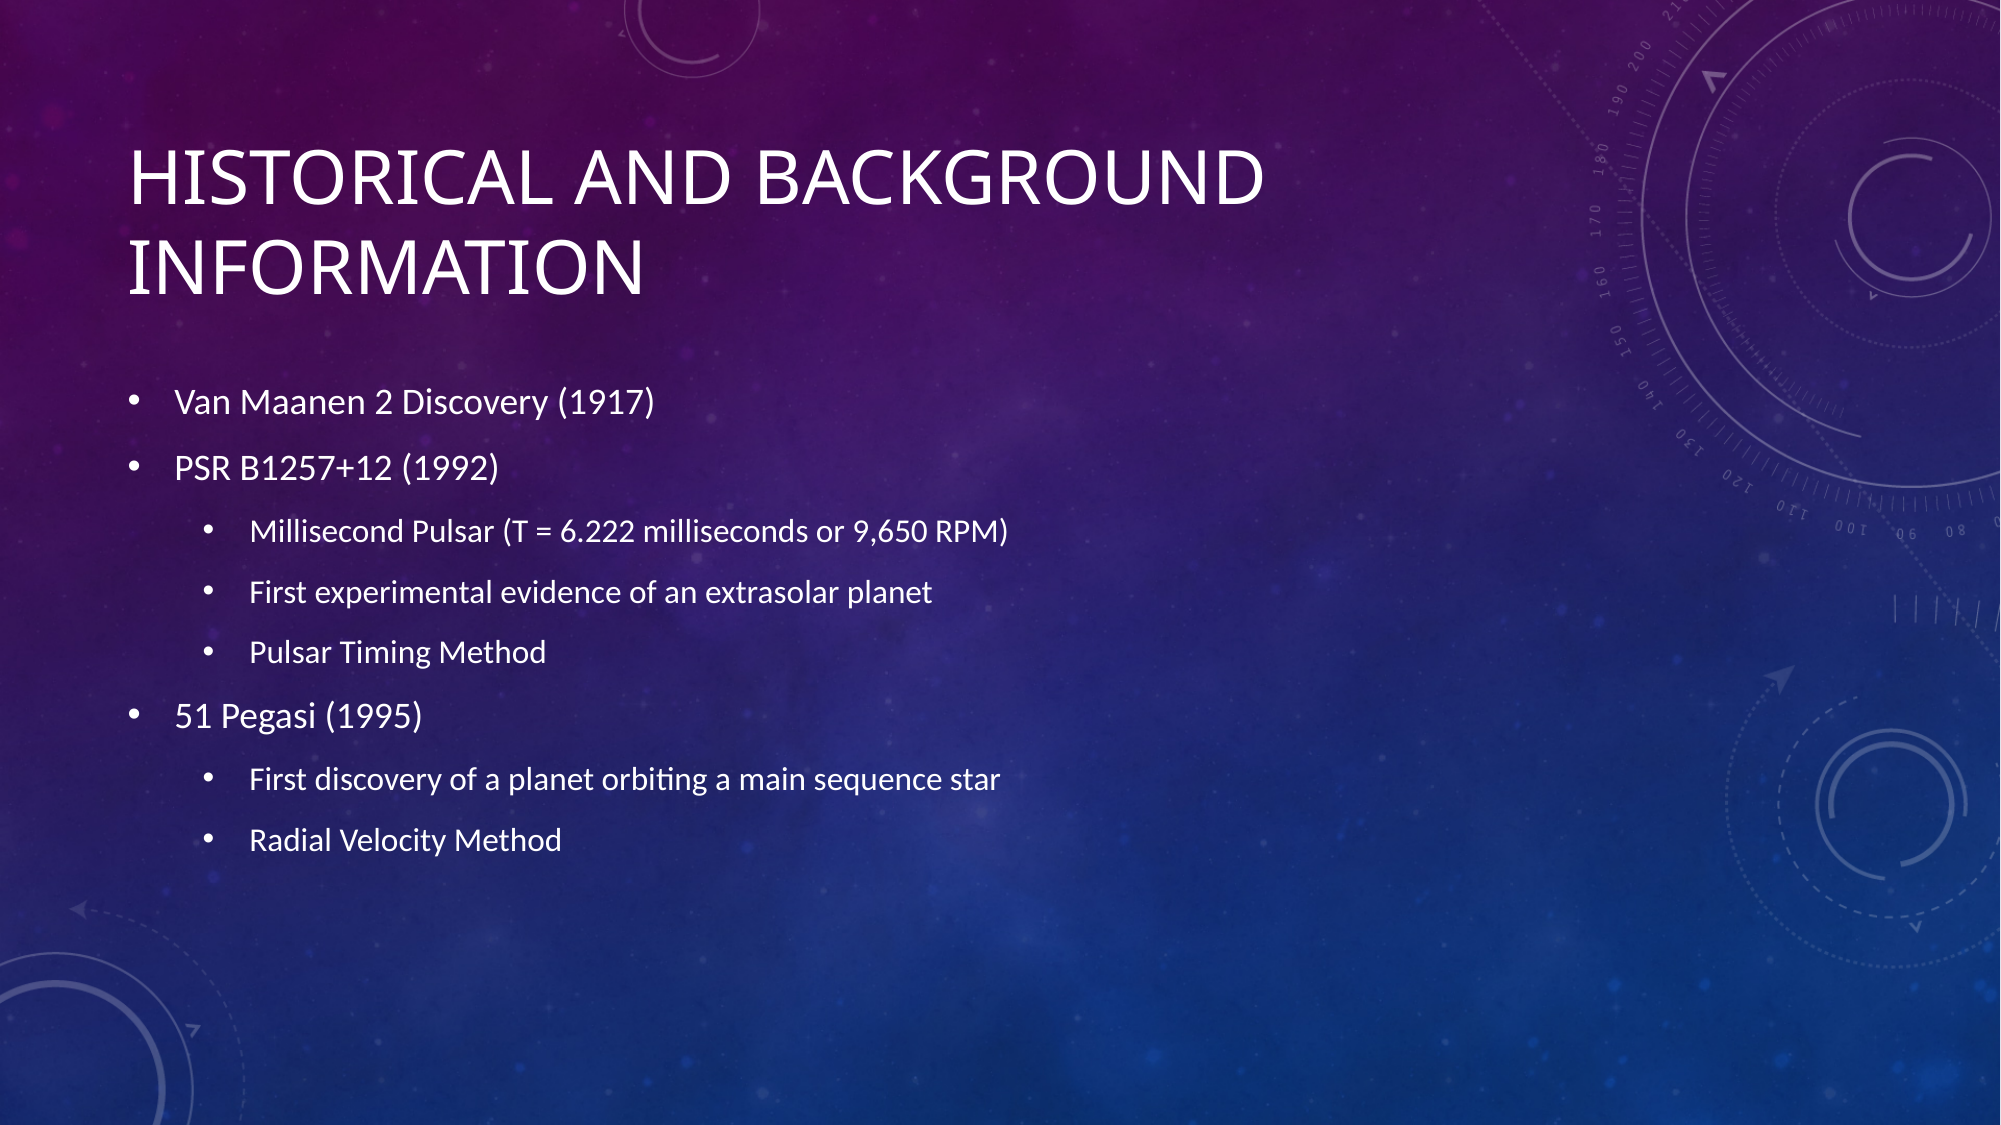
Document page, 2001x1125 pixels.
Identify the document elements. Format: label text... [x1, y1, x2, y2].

title Historical and Background information [112, 99, 1775, 339]
list Van Maanen 2 Discovery (1917) PSR B1257+12 (1992) Millisecond Pulsar (T = 6.222 milliseconds or 9,650 RPM) First experimental evidence of an extrasolar planet Pulsar Timing Method 51 Pegasi (1995) First discovery of a planet orbiting a main sequence star Radial Velocity Method [112, 351, 1775, 950]
picture [0, 0, 2001, 1125]
